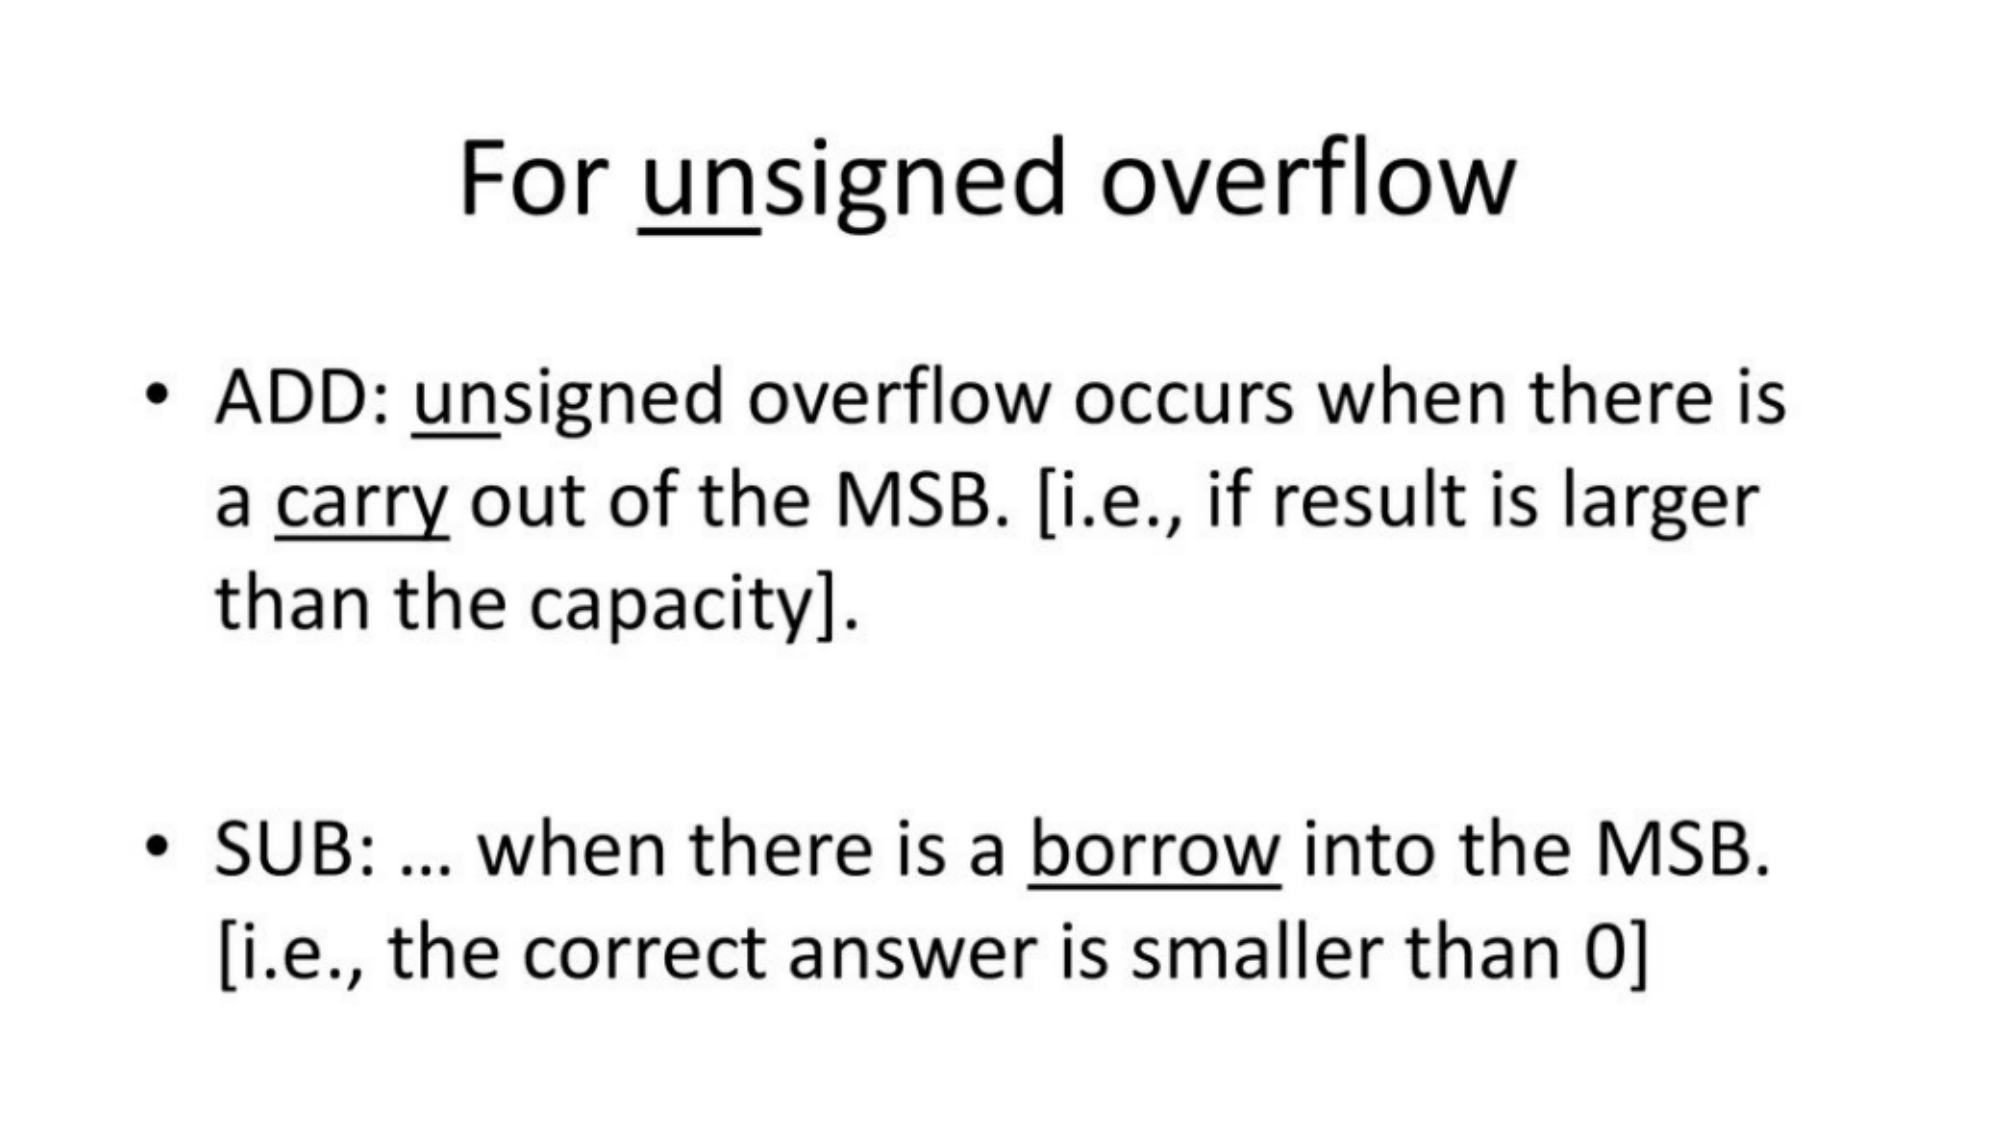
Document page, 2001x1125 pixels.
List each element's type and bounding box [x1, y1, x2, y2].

picture [45, 77, 1915, 1040]
